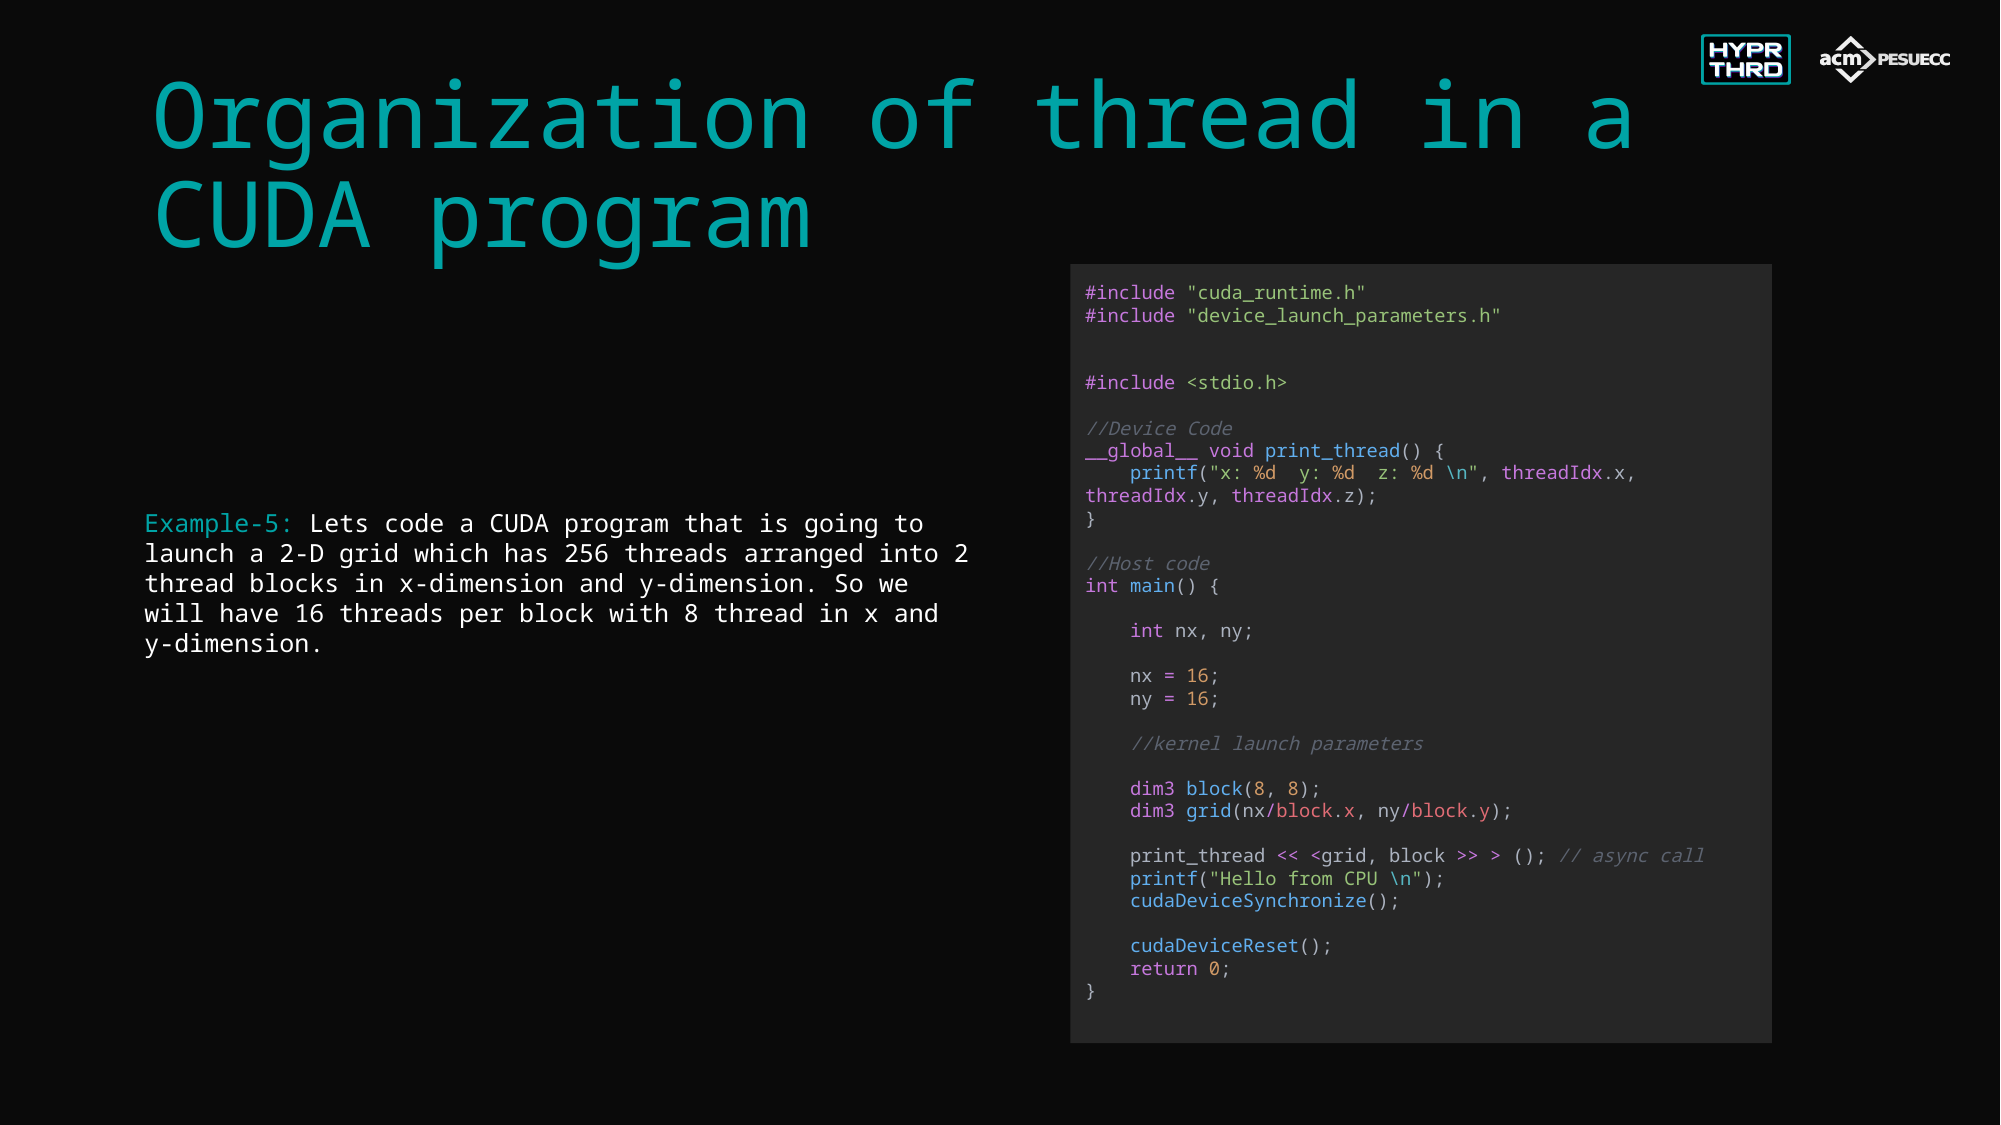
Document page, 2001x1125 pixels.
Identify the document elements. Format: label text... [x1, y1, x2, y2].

text_box #include "cuda_runtime.h" #include "device_launch_parameters.h" #include <stdio.h> //Device Code __global__ void print_thread() { printf("x: %d y: %d z: %d \n", threadIdx.x, threadIdx.y, threadIdx.z); } //Host code int main() { int nx, ny; nx = 16; ny = 16; //kernel launch parameters dim3 block(8, 8); dim3 grid(nx/block.x, ny/block.y); print_thread << <grid, block >> > (); // async call printf("Hello from CPU \n"); cudaDeviceSynchronize(); cudaDeviceReset(); return 0; } [1069, 263, 1773, 1044]
picture [1820, 36, 1950, 83]
picture [1696, 30, 1796, 89]
text_box Example-5: Lets code a CUDA program that is going to launch a 2-D grid which has 256 threads arranged into 2 thread blocks in x-dimension and y-dimension. So we will have 16 threads per block with 8 thread in x and y-dimension. [129, 500, 985, 665]
title Organization of thread in a CUDA program [137, 59, 1863, 278]
